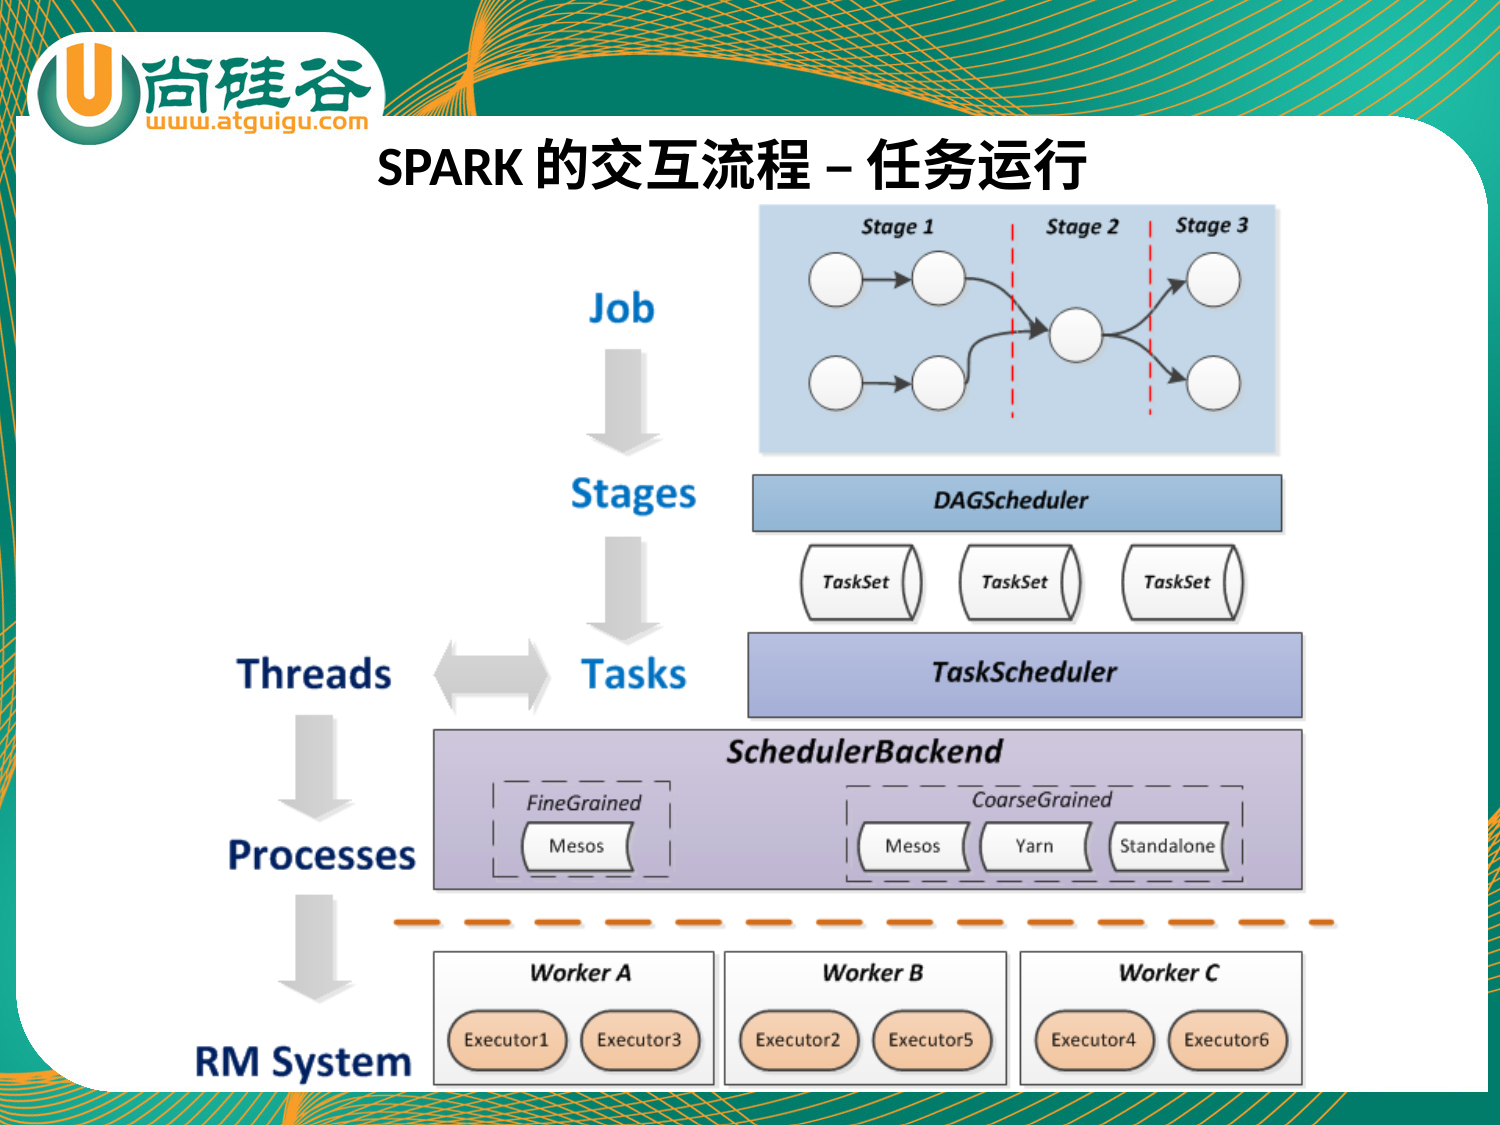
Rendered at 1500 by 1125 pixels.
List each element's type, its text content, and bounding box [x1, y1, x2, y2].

picture [0, 0, 1500, 1125]
title SPARK的交互流程 – 任务运行 [291, 121, 1176, 202]
